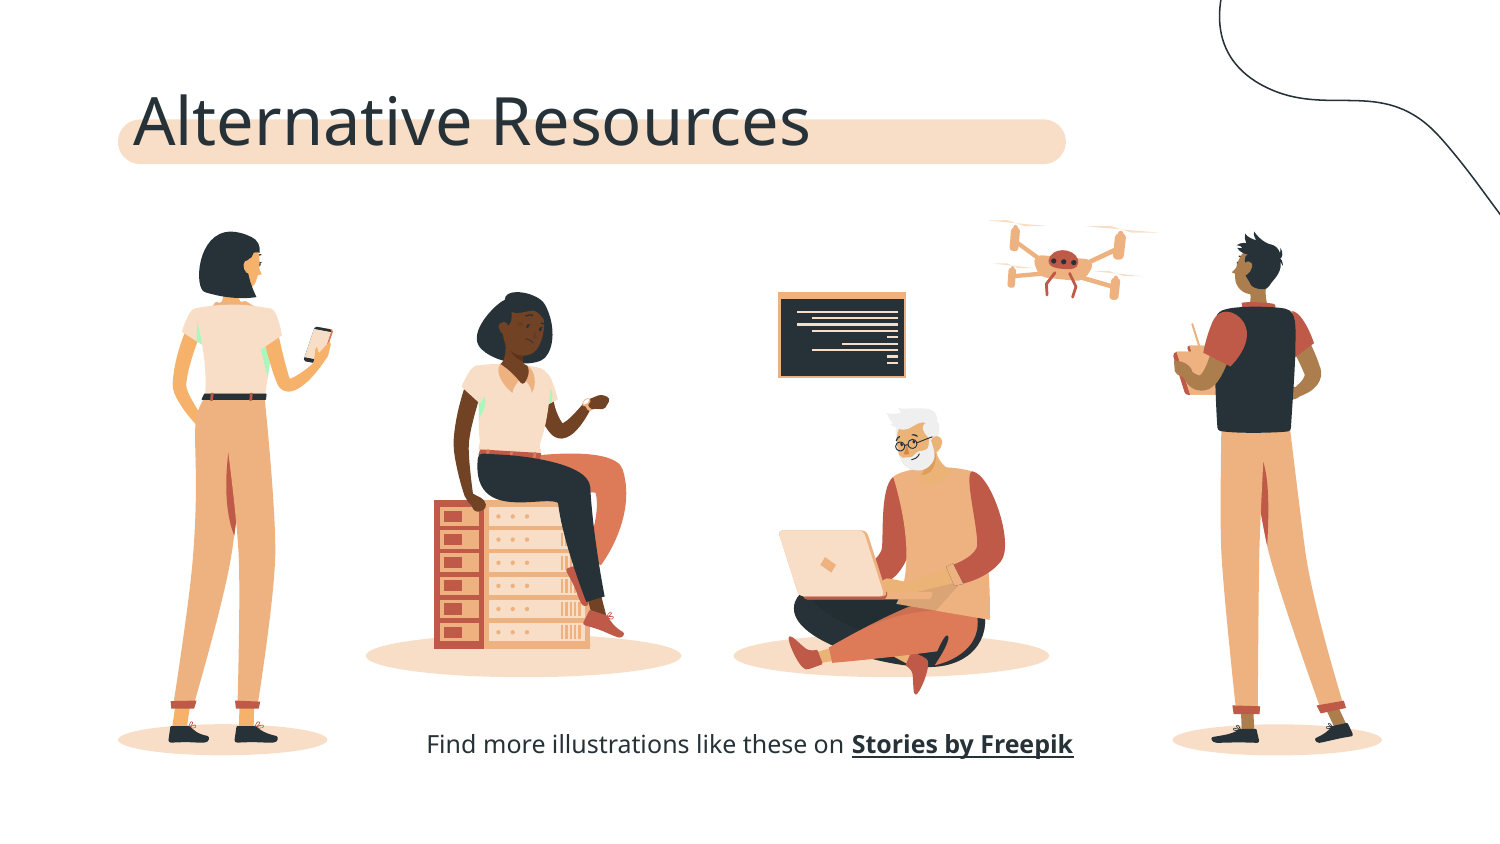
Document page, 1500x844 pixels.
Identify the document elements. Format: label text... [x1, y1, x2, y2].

title Alternative Resources [118, 63, 1382, 165]
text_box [117, 231, 334, 756]
text_box Find more illustrations like these on Stories by Freepik [342, 722, 1158, 769]
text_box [733, 291, 1050, 695]
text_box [972, 191, 1383, 756]
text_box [365, 291, 682, 678]
